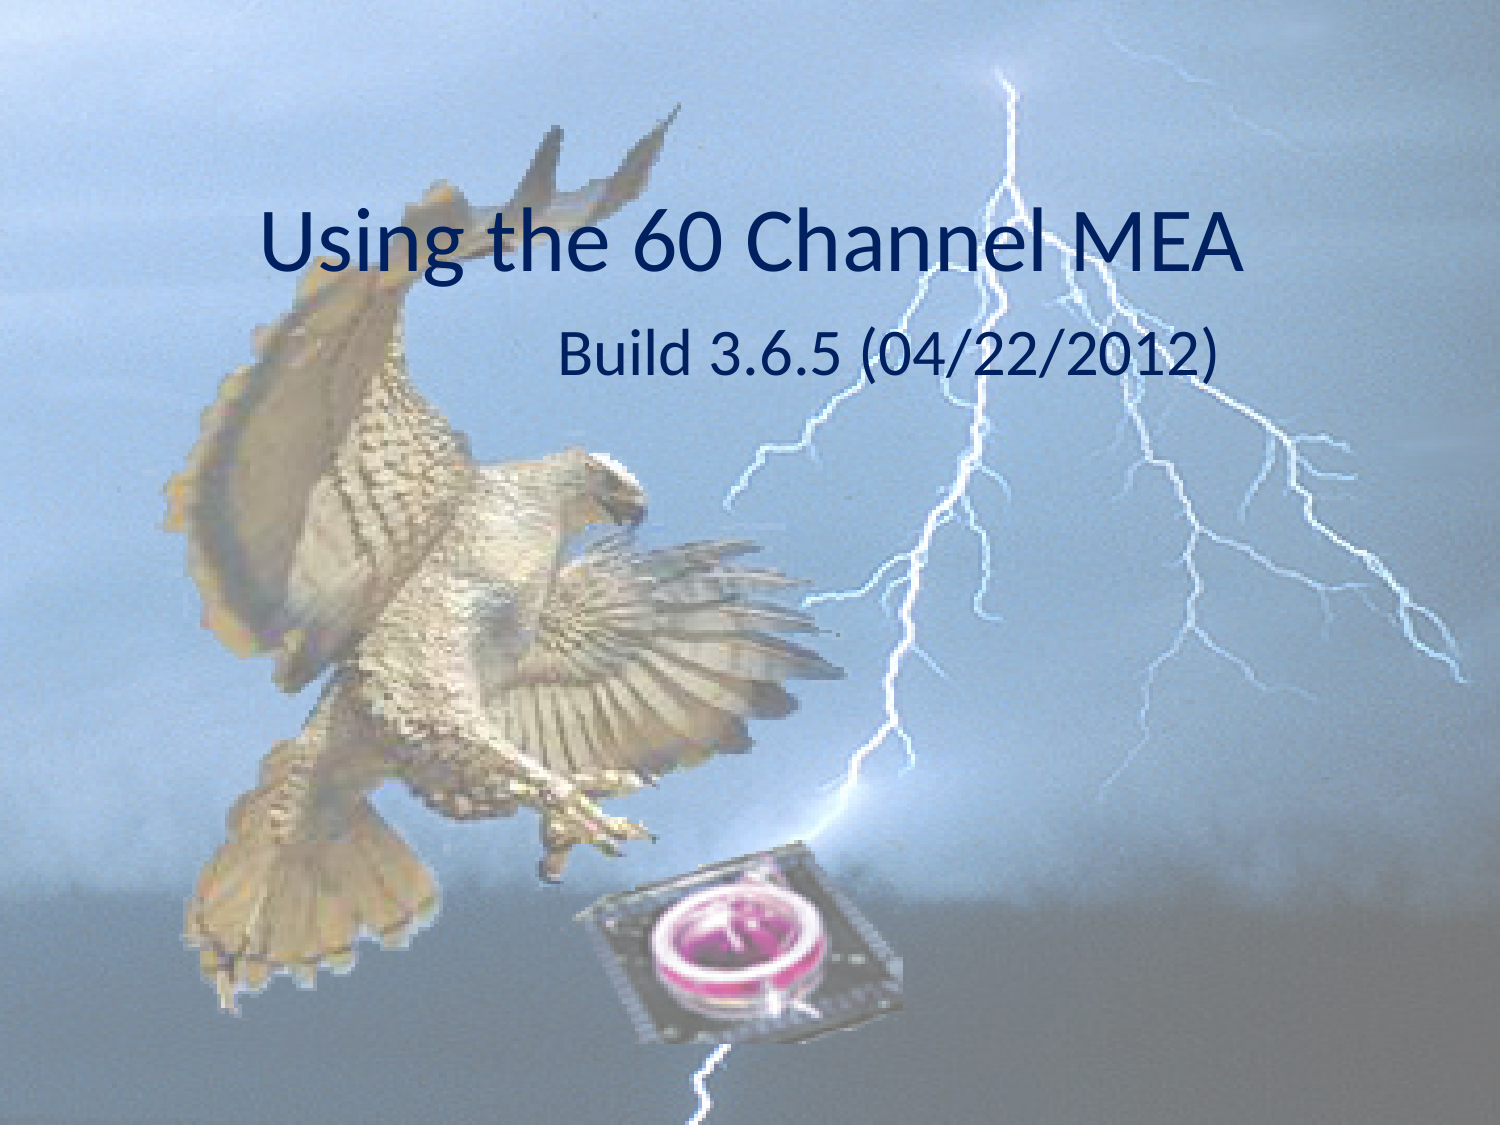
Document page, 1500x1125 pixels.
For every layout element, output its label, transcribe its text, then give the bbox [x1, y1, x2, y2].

title Using the 60 Channel MEA [115, 114, 1390, 356]
subtitle Build 3.6.5 (04/22/2012) [364, 301, 1415, 589]
